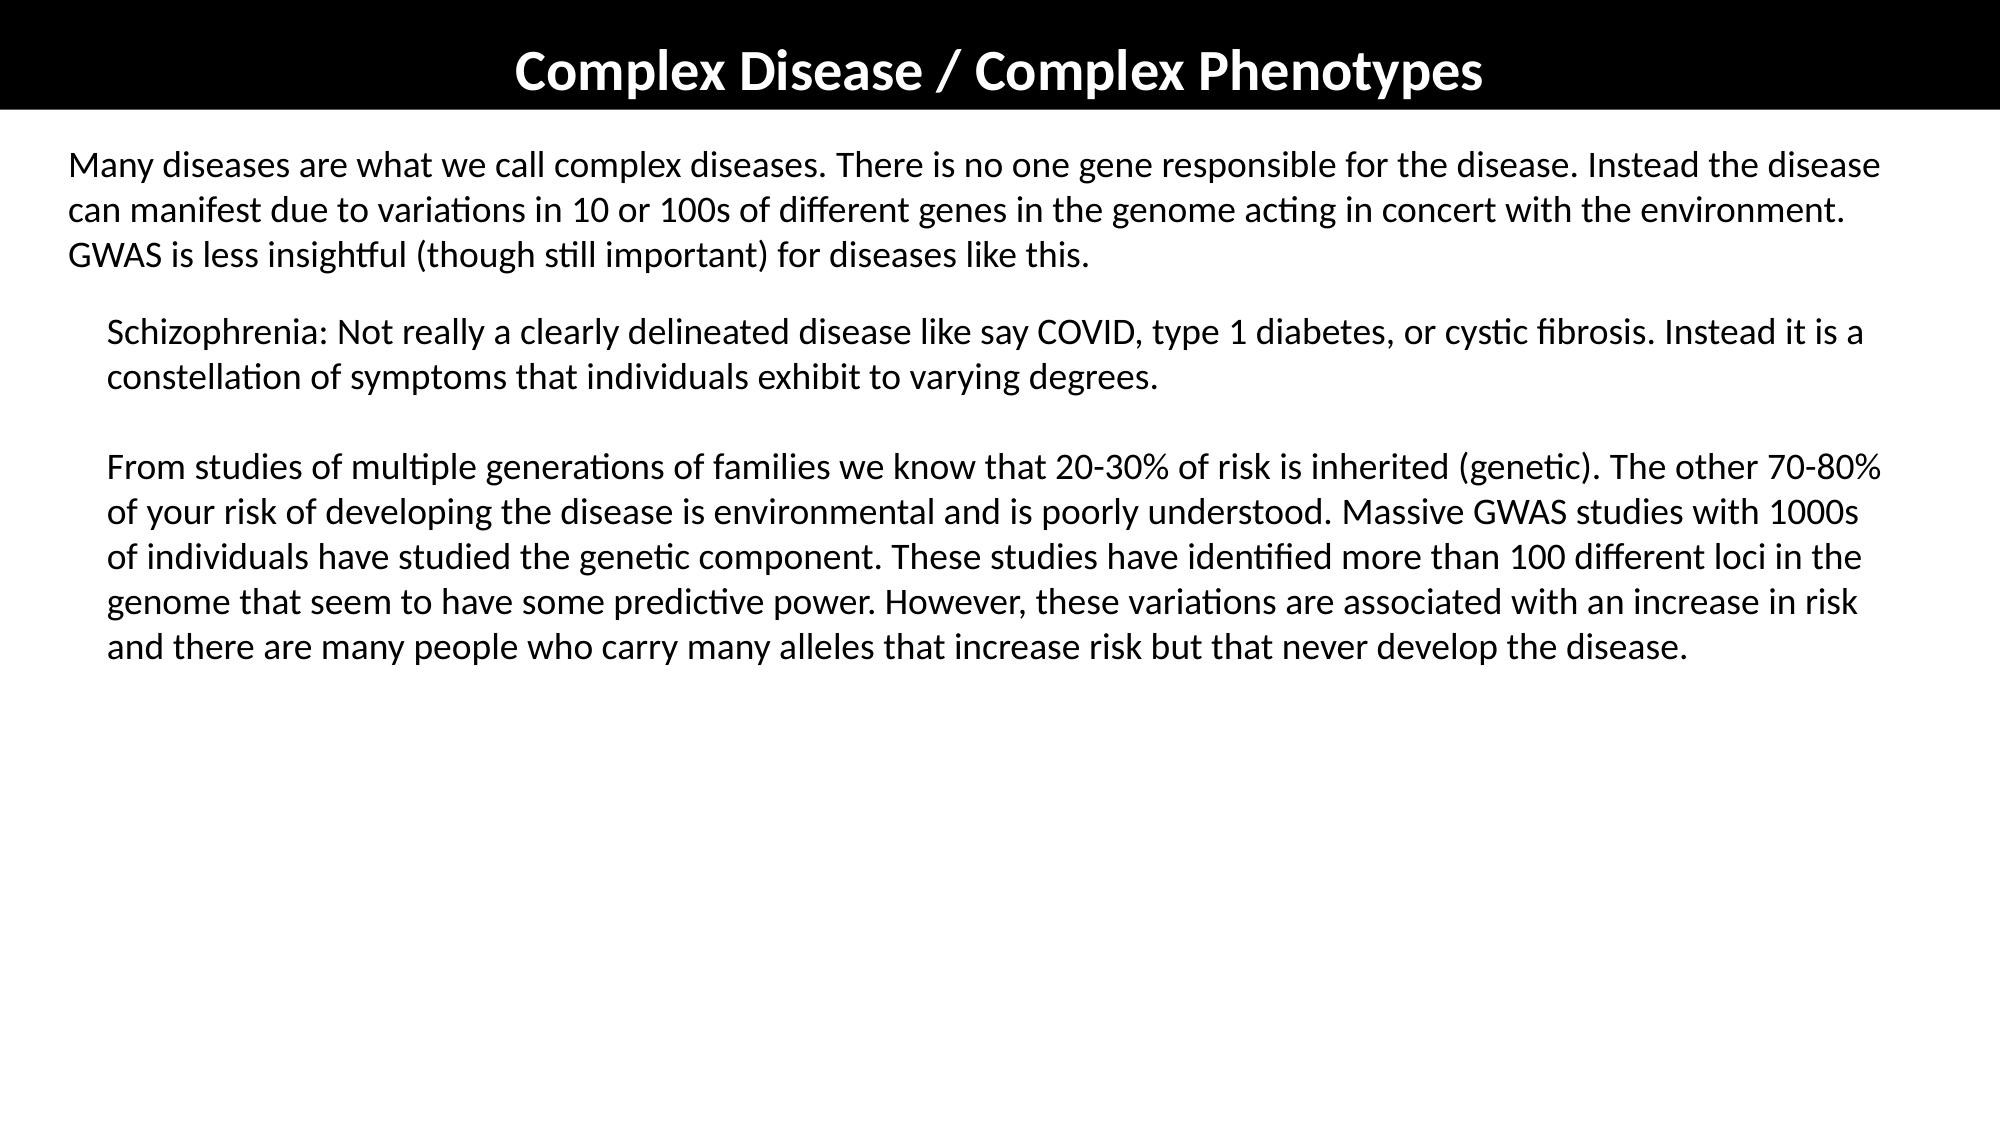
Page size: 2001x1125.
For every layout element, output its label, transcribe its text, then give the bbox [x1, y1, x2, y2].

text_box Many diseases are what we call complex diseases. There is no one gene responsible for the disease. Instead the disease can manifest due to variations in 10 or 100s of different genes in the genome acting in concert with the environment. GWAS is less insightful (though still important) for diseases like this. [53, 132, 1947, 283]
text_box Schizophrenia: Not really a clearly delineated disease like say COVID, type 1 diabetes, or cystic fibrosis. Instead it is a constellation of symptoms that individuals exhibit to varying degrees. From studies of multiple generations of families we know that 20-30% of risk is inherited (genetic). The other 70-80% of your risk of developing the disease is environmental and is poorly understood. Massive GWAS studies with 1000s of individuals have studied the genetic component. These studies have identified more than 100 different loci in the genome that seem to have some predictive power. However, these variations are associated with an increase in risk and there are many people who carry many alleles that increase risk but that never develop the disease. [92, 299, 1908, 720]
text_box Complex Disease / Complex Phenotypes [0, 0, 2000, 110]
